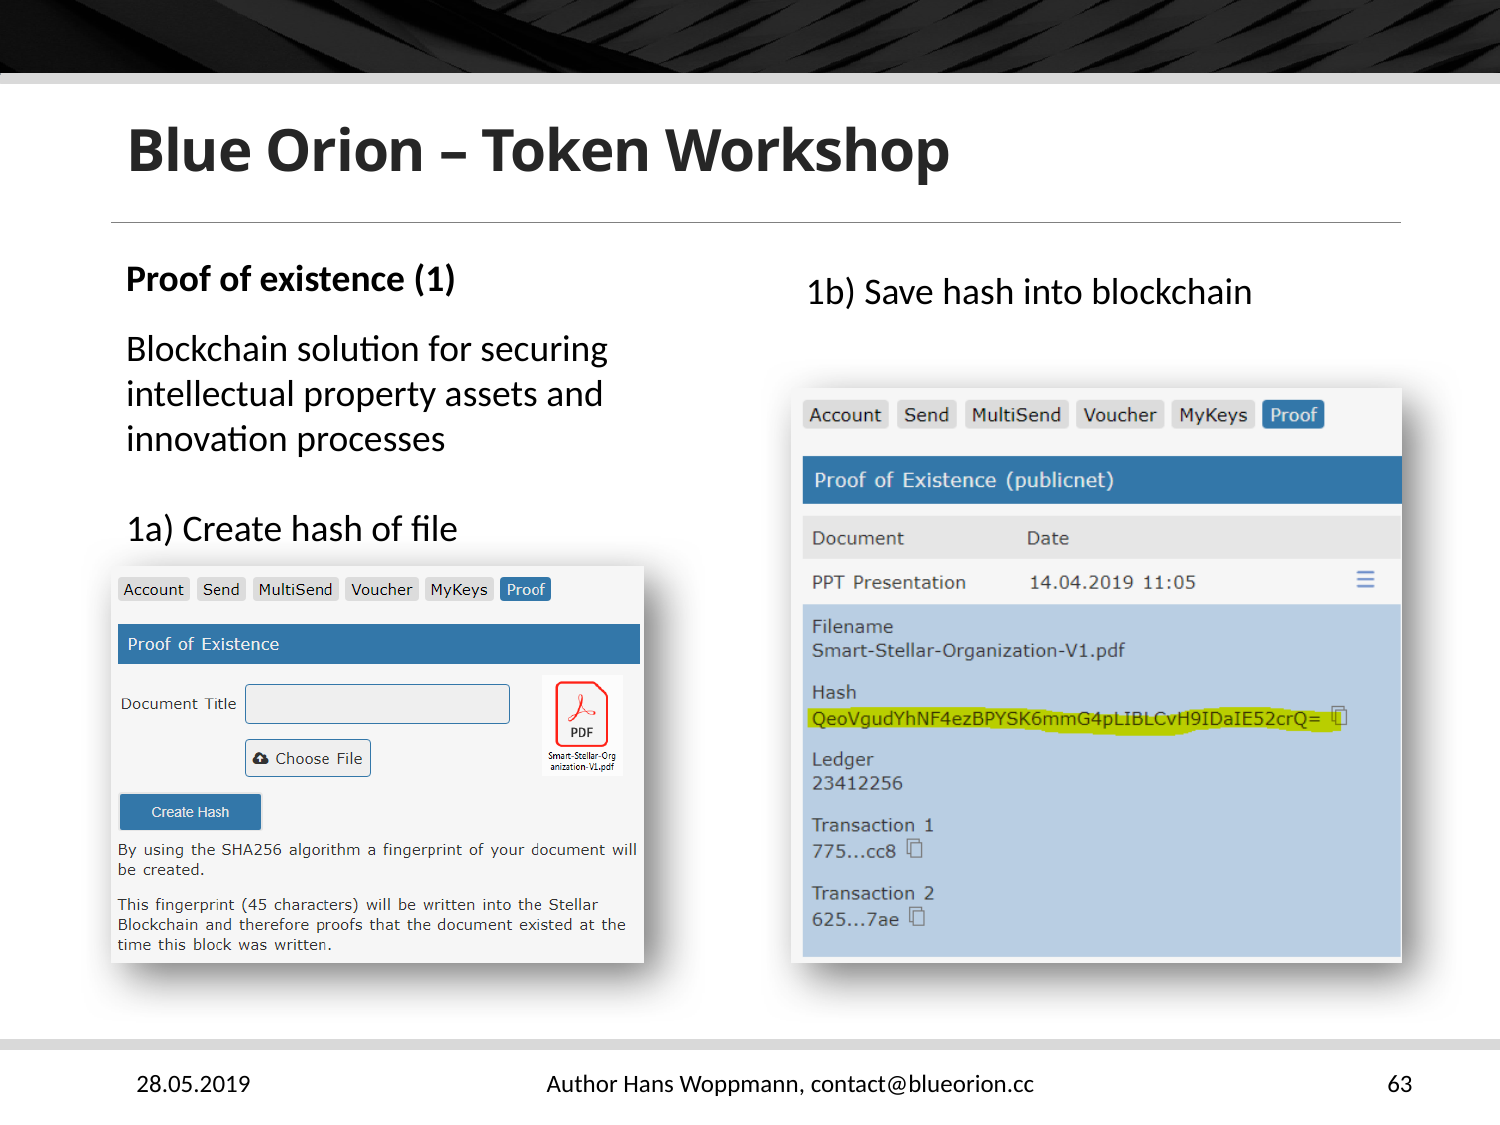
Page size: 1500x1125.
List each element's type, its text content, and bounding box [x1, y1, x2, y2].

picture [0, 0, 1500, 73]
text_box Proof of existence (1) Blockchain solution for securing intellectual property assets and innovation processes 1a) Create hash of file [111, 247, 726, 557]
picture [110, 565, 645, 963]
title Blue Orion – Token Workshop [111, 110, 1402, 191]
text_box 1b) Save hash into blockchain [790, 259, 1402, 320]
picture [790, 388, 1402, 963]
